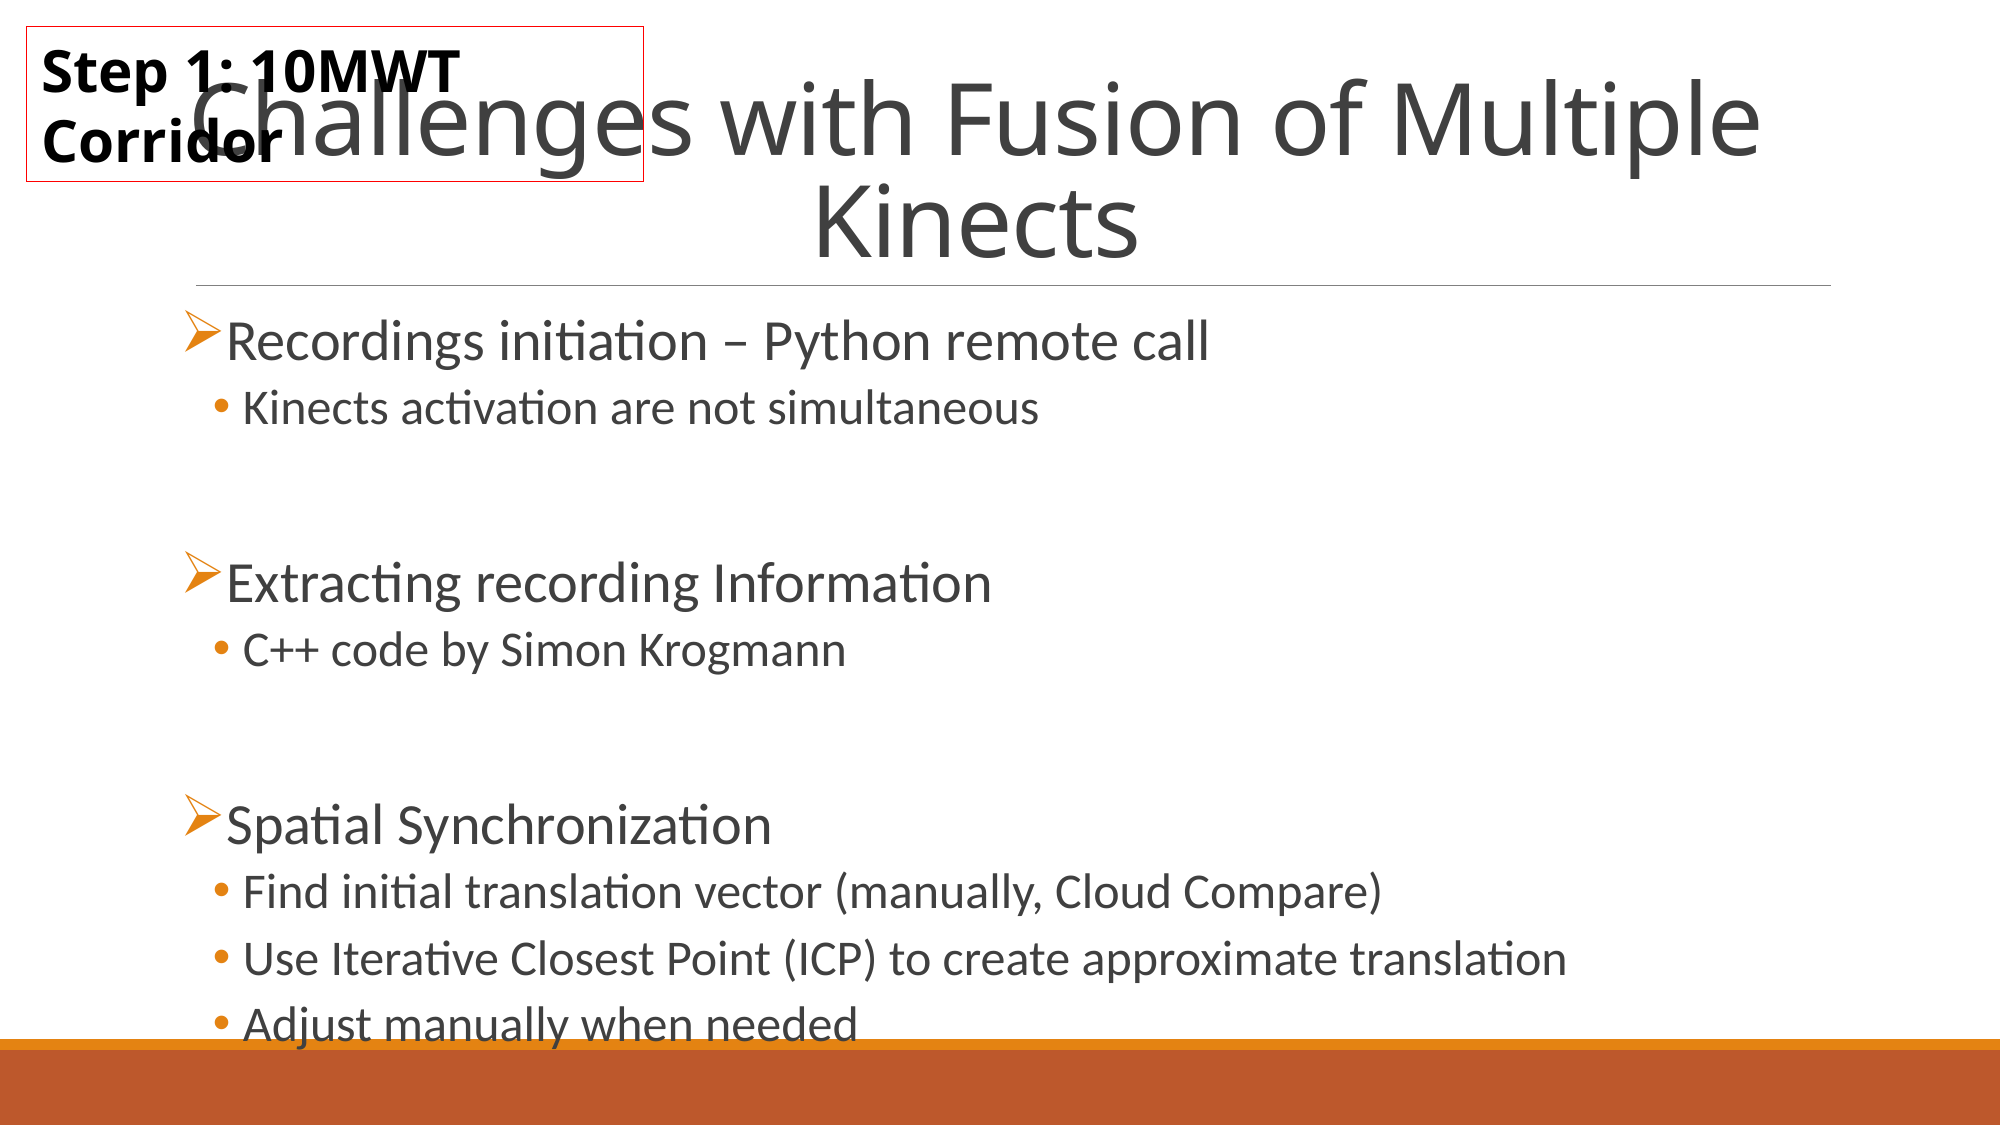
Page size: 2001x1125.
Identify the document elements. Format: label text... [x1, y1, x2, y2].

text_box Step 1: 10MWT Corridor [26, 26, 644, 182]
list Recordings initiation – Python remote call Kinects activation are not simultaneous Extracting recording Information C++ code by Simon Krogmann Spatial Synchronization Find initial translation vector (manually, Cloud Compare) Use Iterative Closest Point (ICP) to create approximate translation Adjust manually when needed [180, 302, 1830, 1125]
title Challenges with Fusion of Multiple Kinects [80, 47, 1872, 285]
